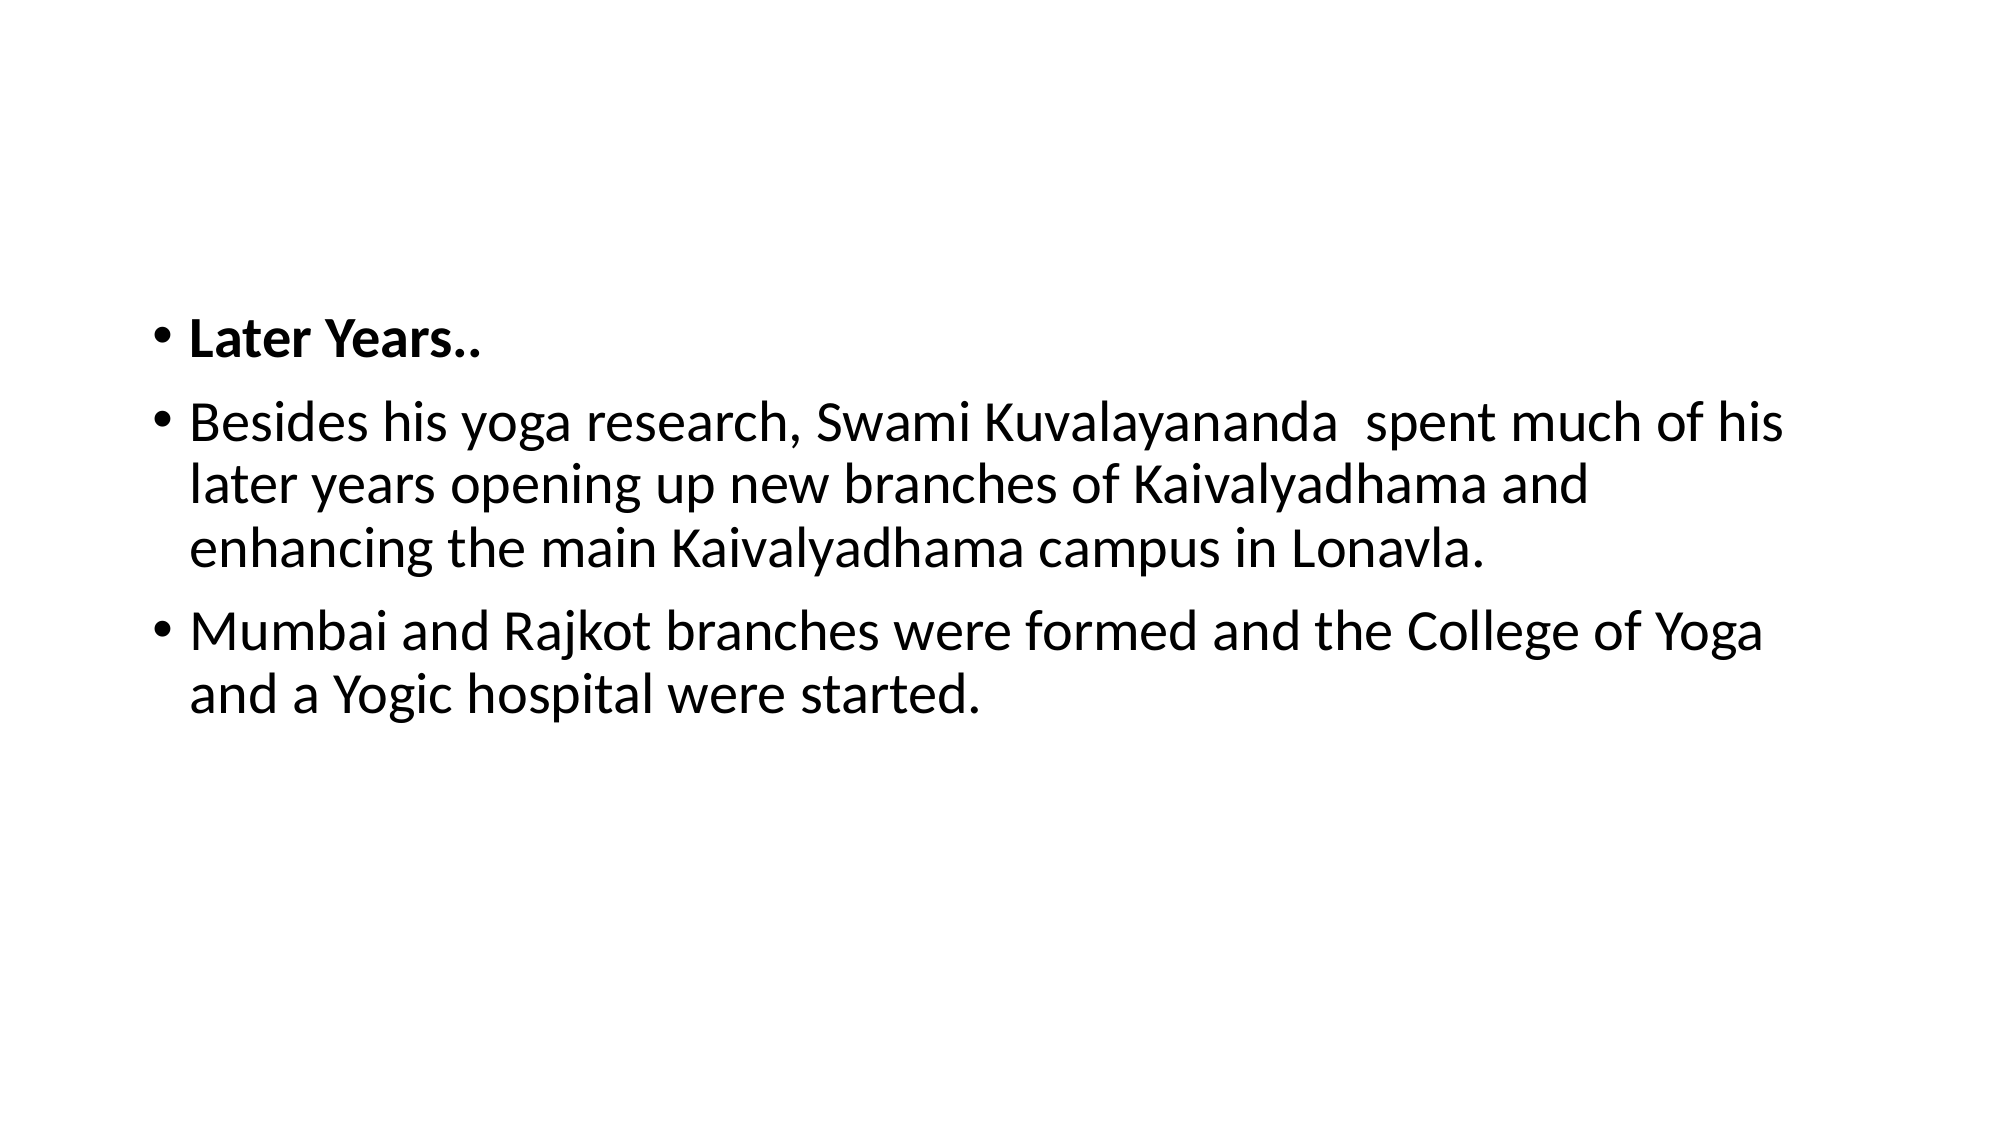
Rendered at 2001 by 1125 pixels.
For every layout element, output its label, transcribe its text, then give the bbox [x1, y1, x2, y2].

list Later Years.. Besides his yoga research, Swami Kuvalayananda spent much of his later years opening up new branches of Kaivalyadhama and enhancing the main Kaivalyadhama campus in Lonavla. Mumbai and Rajkot branches were formed and the College of Yoga and a Yogic hospital were started. [137, 299, 1863, 1014]
